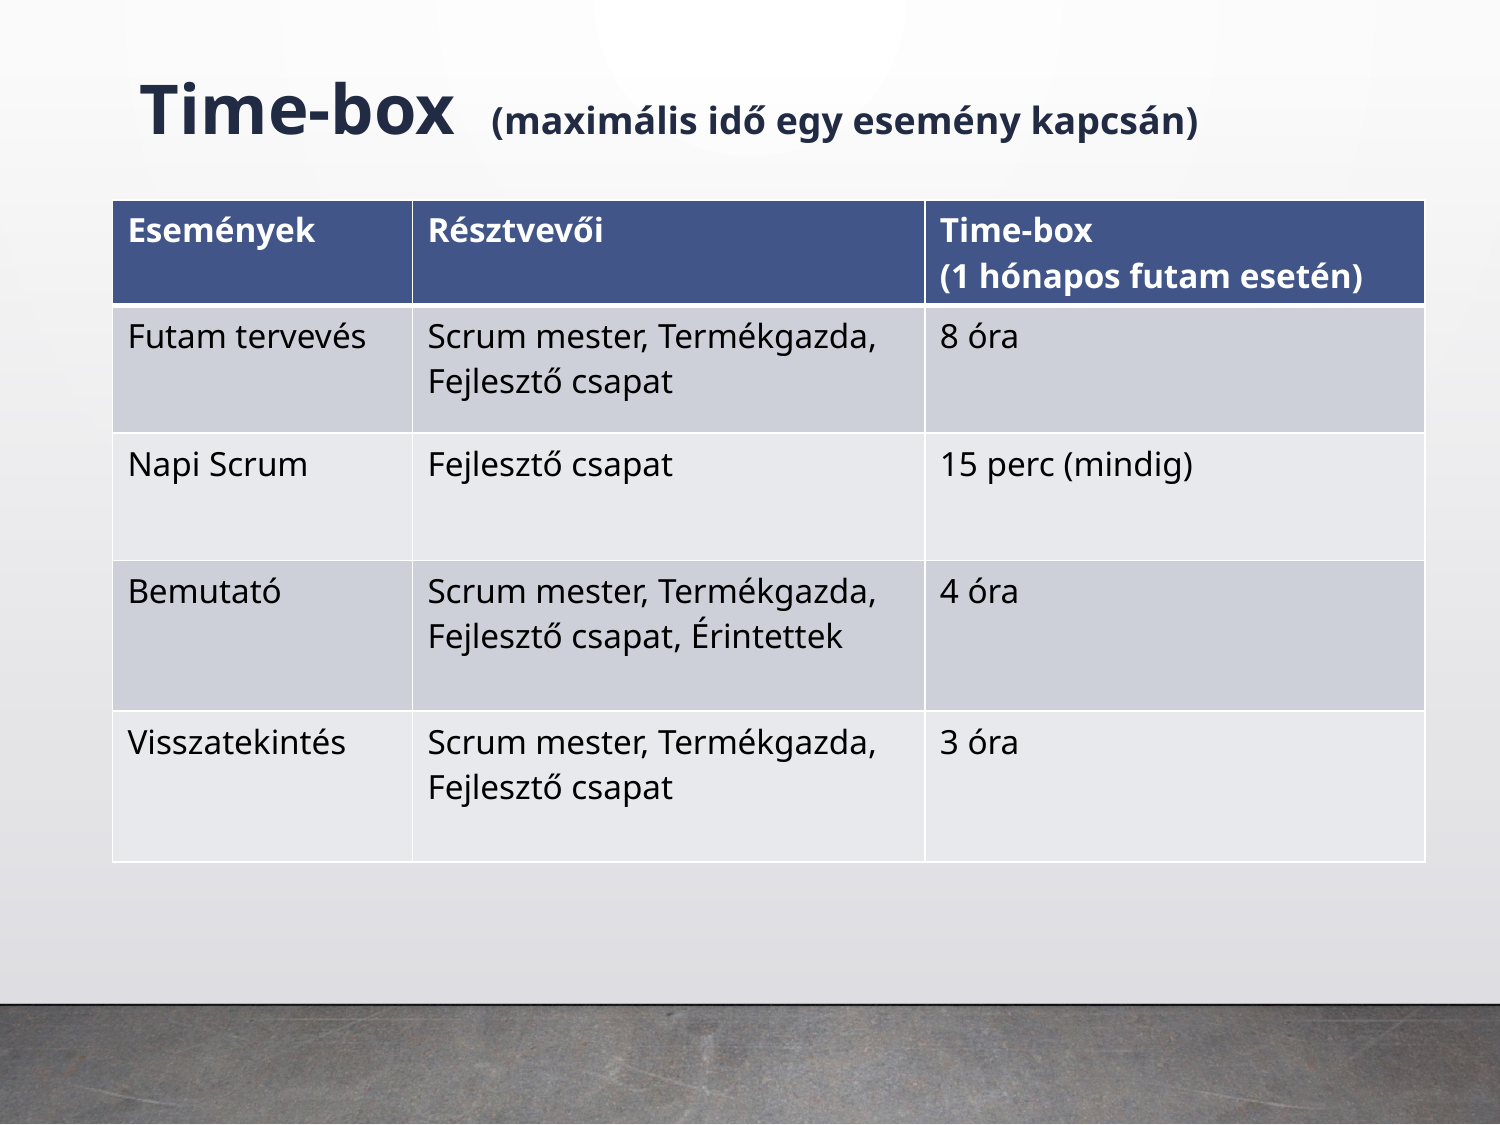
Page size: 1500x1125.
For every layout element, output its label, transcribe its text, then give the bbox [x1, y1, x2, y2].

table_cell Scrum mester, Termékgazda, Fejlesztő csapat [413, 712, 924, 861]
table_cell Napi Scrum [113, 434, 412, 560]
table_header Résztvevői [413, 201, 924, 303]
table_cell 4 óra [926, 561, 1424, 710]
table_cell Bemutató [113, 561, 412, 710]
table_cell Fejlesztő csapat [413, 434, 924, 560]
table_cell Scrum mester, Termékgazda, Fejlesztő csapat, Érintettek [413, 561, 924, 710]
table_cell Futam tervevés [113, 308, 412, 432]
table_cell 3 óra [926, 712, 1424, 861]
table_cell 8 óra [926, 308, 1424, 432]
table_header Time-box (1 hónapos futam esetén) [926, 201, 1424, 303]
table_header Események [113, 201, 412, 303]
picture [0, 1004, 1500, 1124]
text_box Time-box (maximális idő egy esemény kapcsán) [124, 57, 1388, 196]
table_cell 15 perc (mindig) [926, 434, 1424, 560]
table_cell Visszatekintés [113, 712, 412, 861]
table_cell Scrum mester, Termékgazda, Fejlesztő csapat [413, 308, 924, 432]
